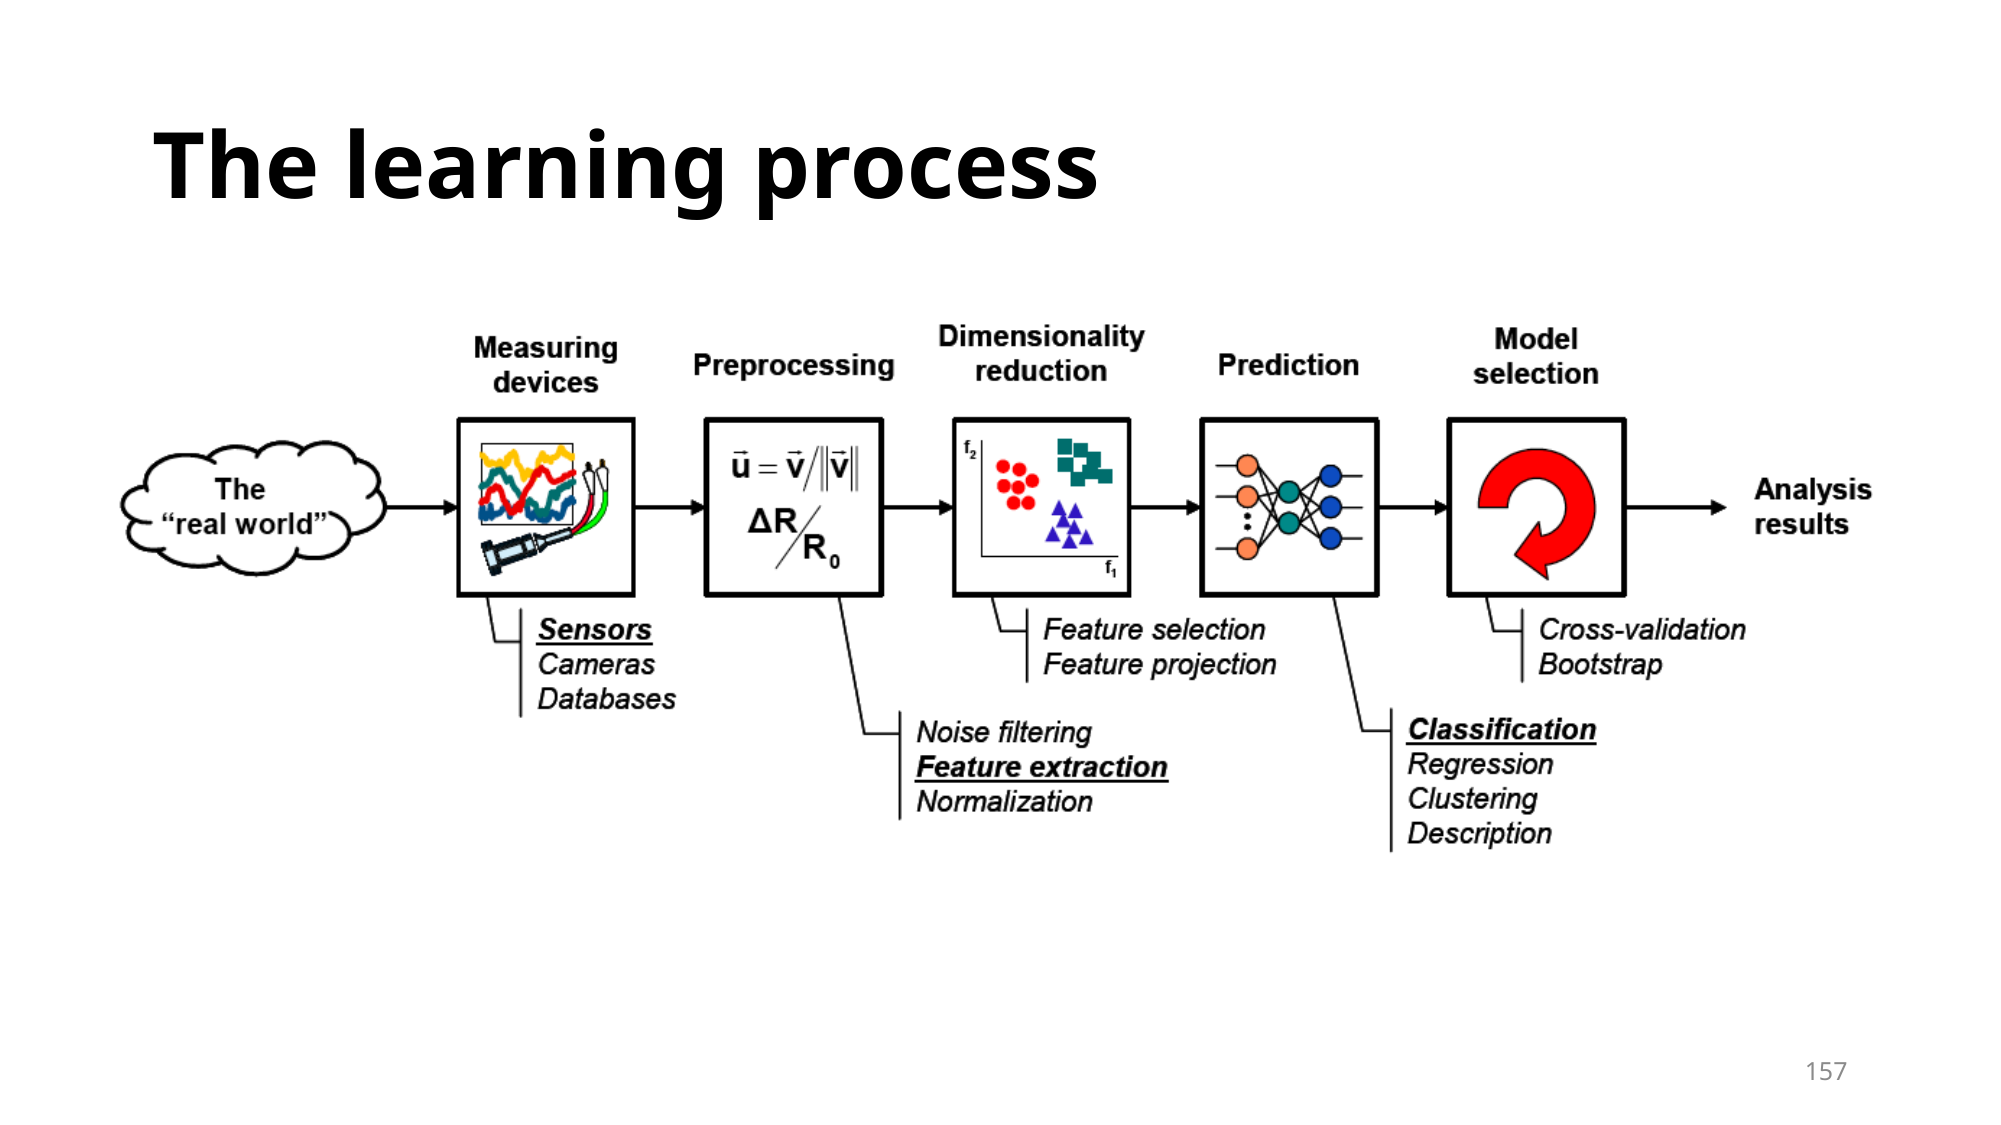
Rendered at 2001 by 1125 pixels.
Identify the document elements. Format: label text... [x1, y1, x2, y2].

slide_number 157 [1412, 1042, 1863, 1103]
picture [65, 277, 1896, 887]
title The learning process [137, 59, 1863, 277]
